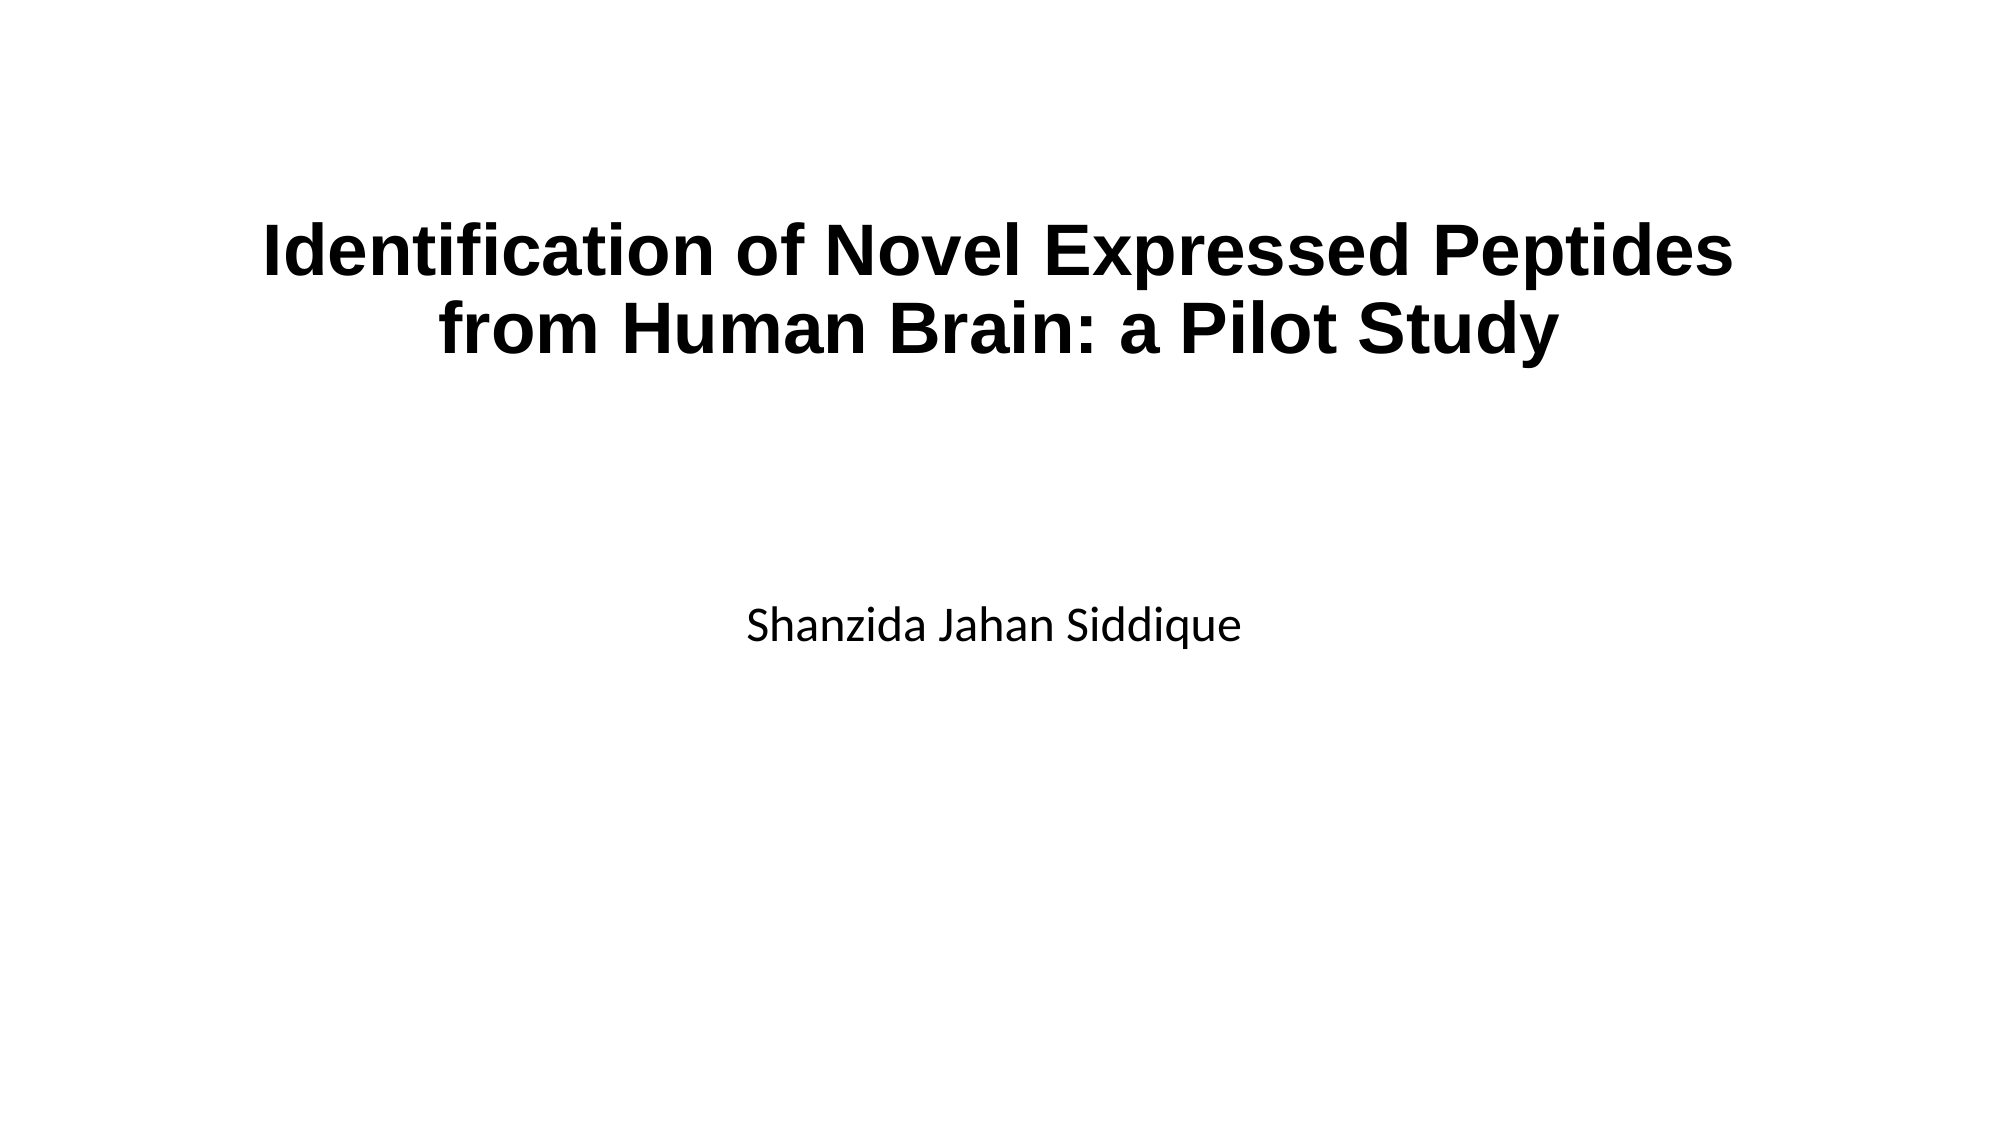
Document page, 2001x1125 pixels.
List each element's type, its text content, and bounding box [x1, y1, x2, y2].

subtitle Shanzida Jahan Siddique [249, 590, 1750, 863]
title Identification of Novel Expressed Peptides from Human Brain: a Pilot Study [233, 147, 1767, 378]
